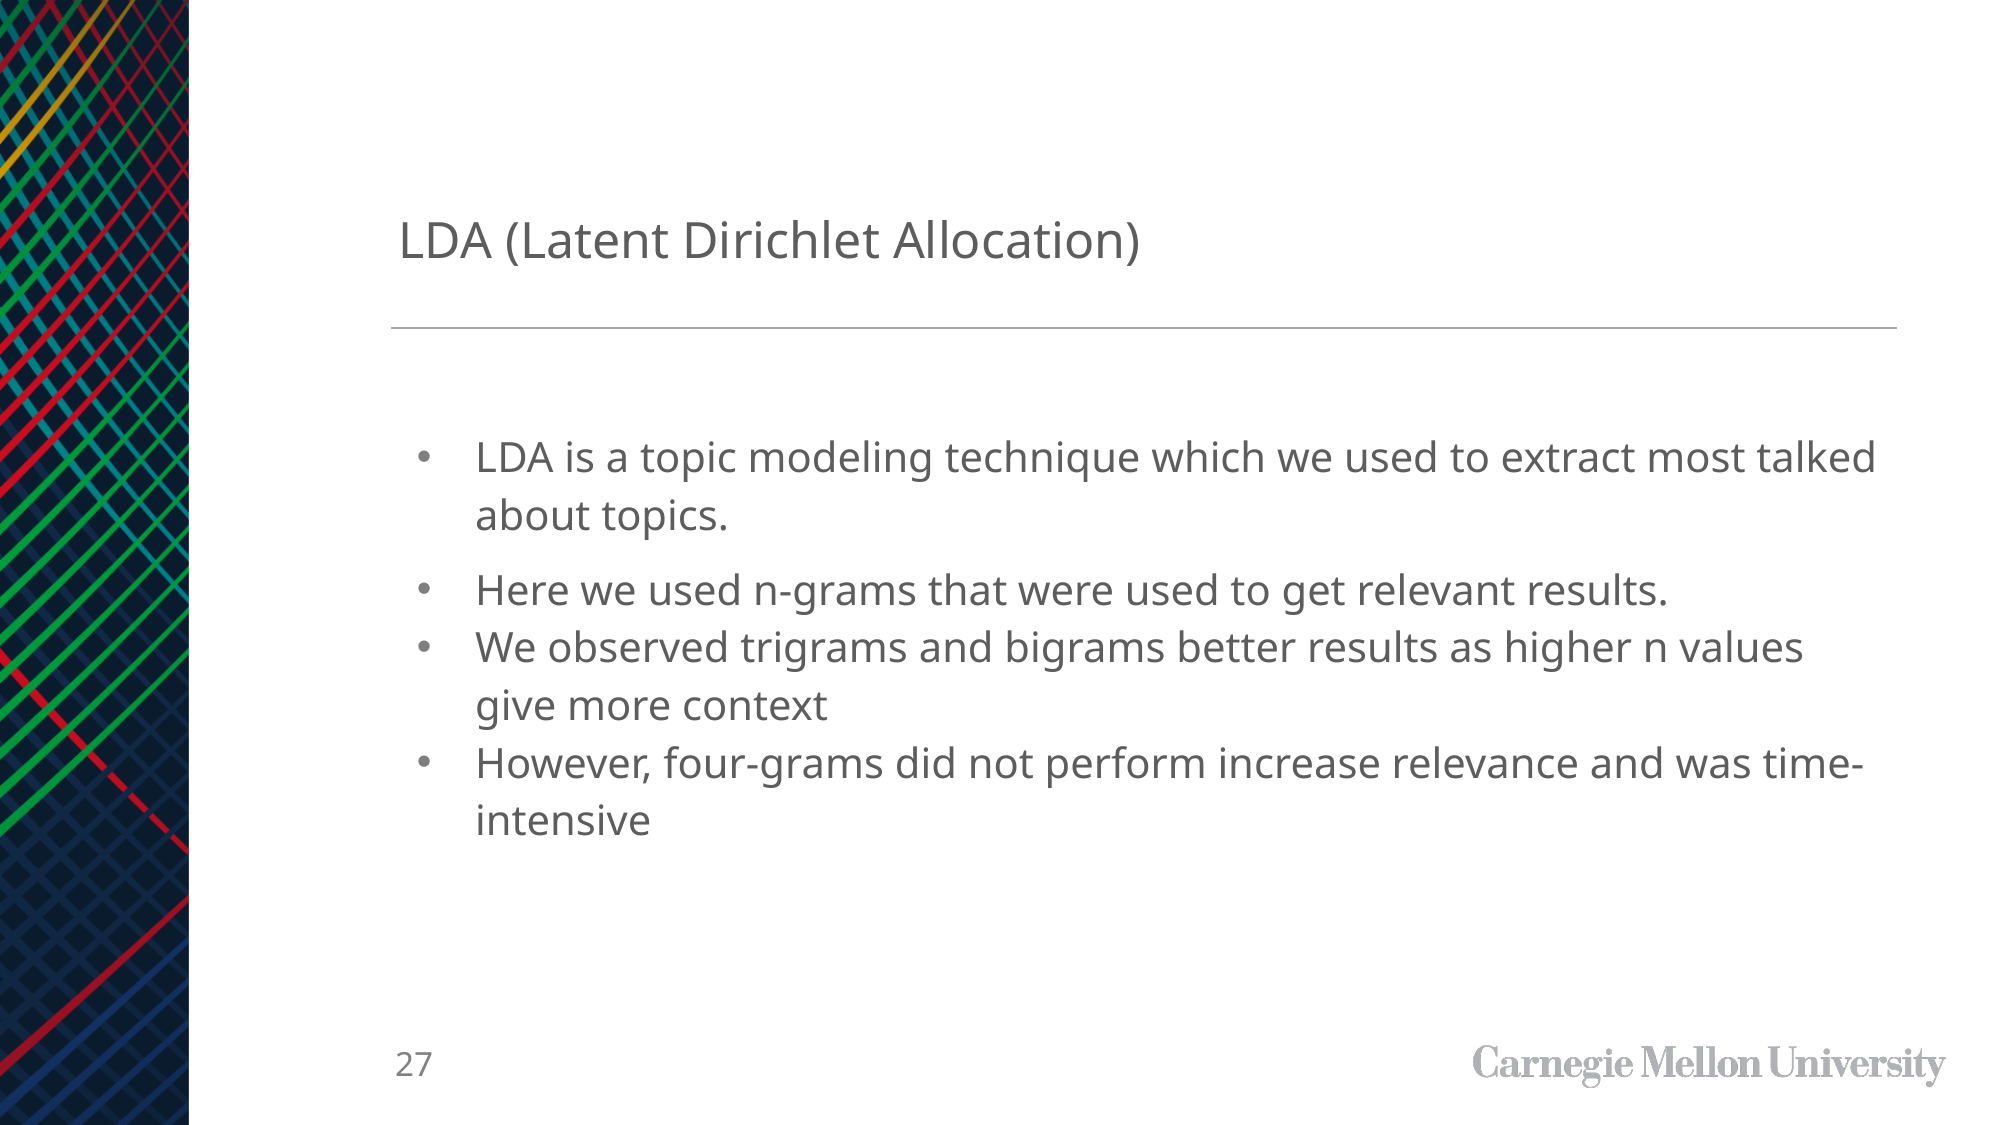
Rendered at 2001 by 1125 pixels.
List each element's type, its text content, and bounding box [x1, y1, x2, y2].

list LDA (Latent Dirichlet Allocation) [391, 189, 1663, 296]
picture [0, 0, 188, 1125]
list LDA is a topic modeling technique which we used to extract most talked about topics. Here we used n-grams that were used to get relevant results. We observed trigrams and bigrams better results as higher n values give more context However, four-grams did not perform increase relevance and was time-intensive [392, 415, 1893, 919]
slide_number ‹#› [383, 732, 441, 1125]
picture [1473, 1045, 1946, 1088]
